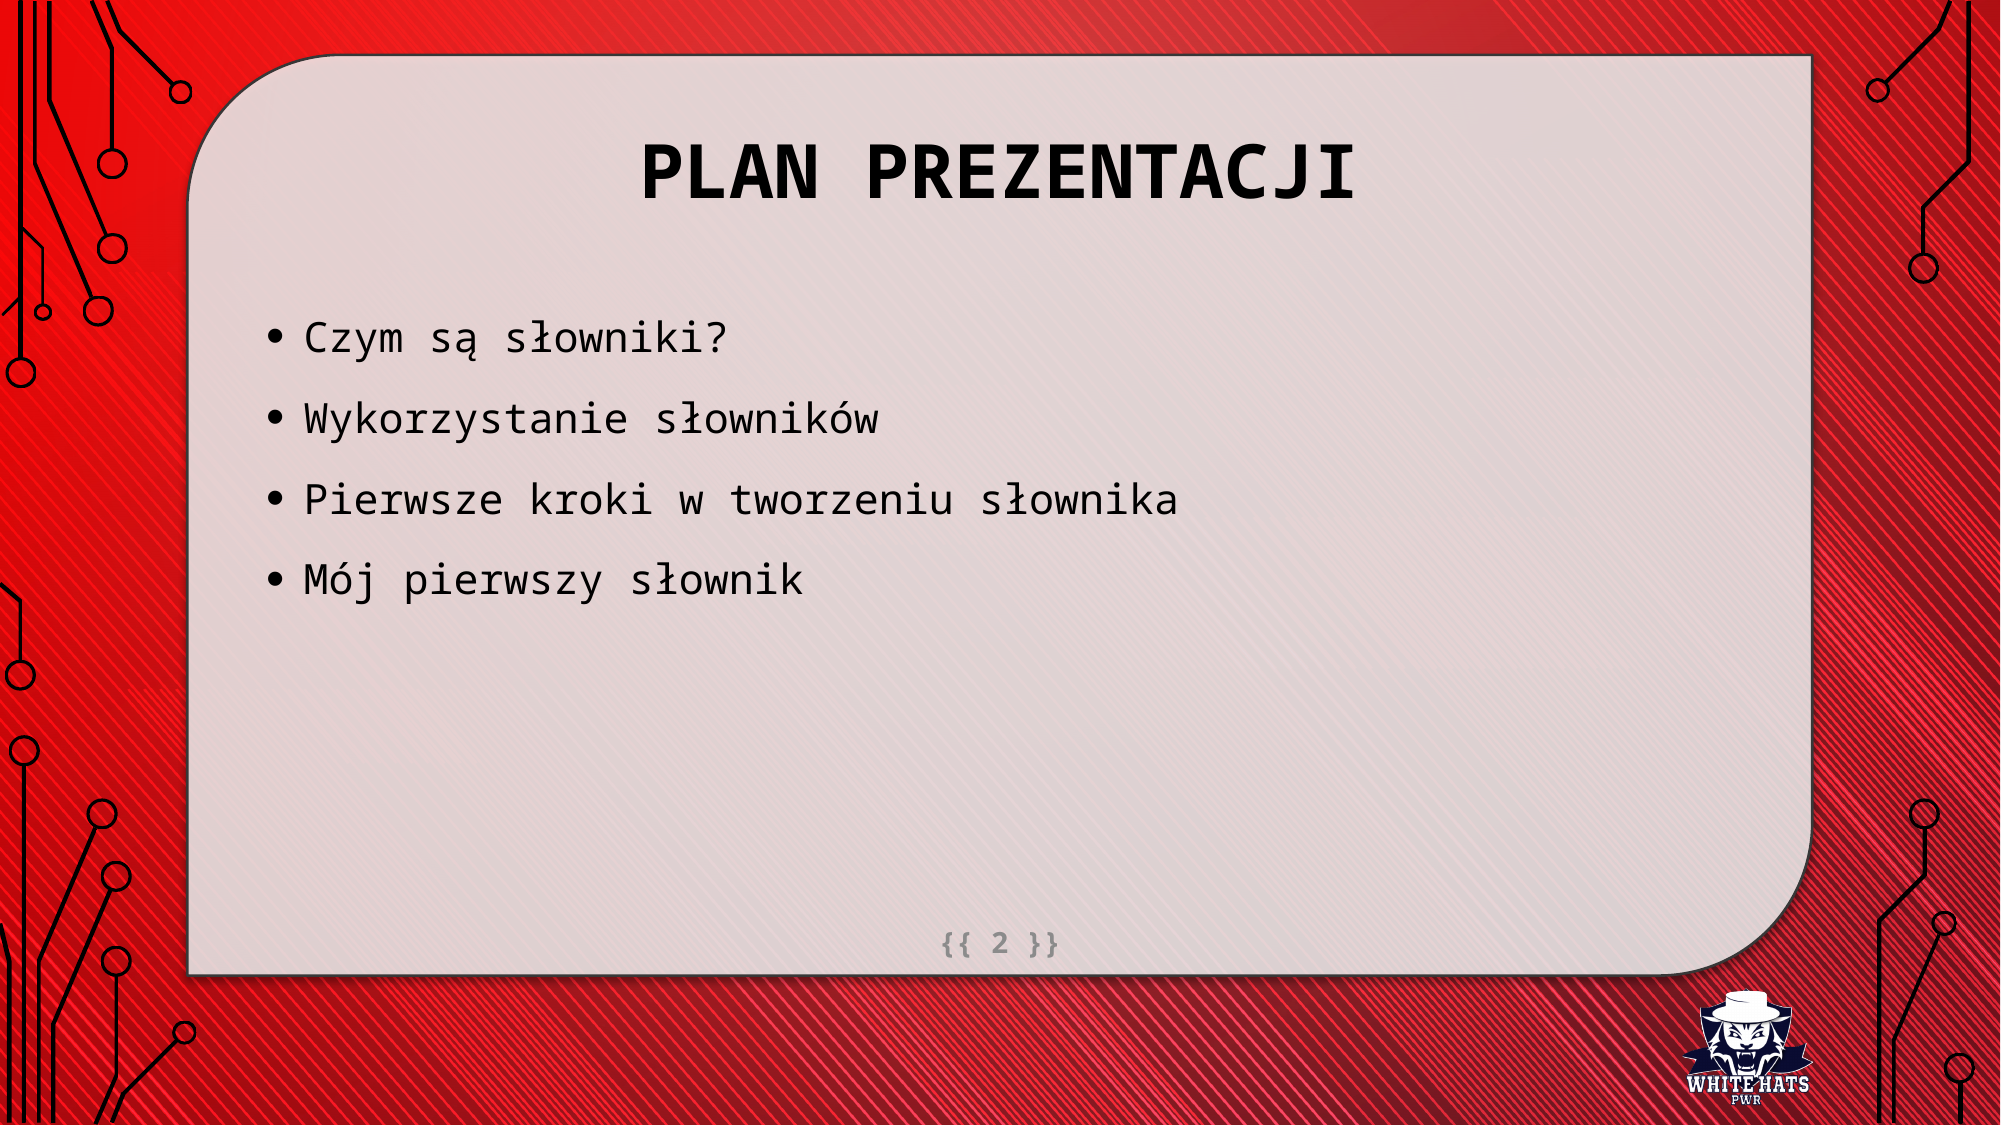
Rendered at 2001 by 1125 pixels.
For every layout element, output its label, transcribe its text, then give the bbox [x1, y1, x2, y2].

title Plan prezentacji [250, 117, 1749, 231]
list Czym są słowniki? Wykorzystanie słowników Pierwsze kroki w tworzeniu słownika Mój pierwszy słownik [250, 293, 1749, 941]
text_box [185, 53, 1814, 977]
text_box {{ 2 }} [907, 913, 1092, 974]
picture [1675, 983, 1822, 1113]
